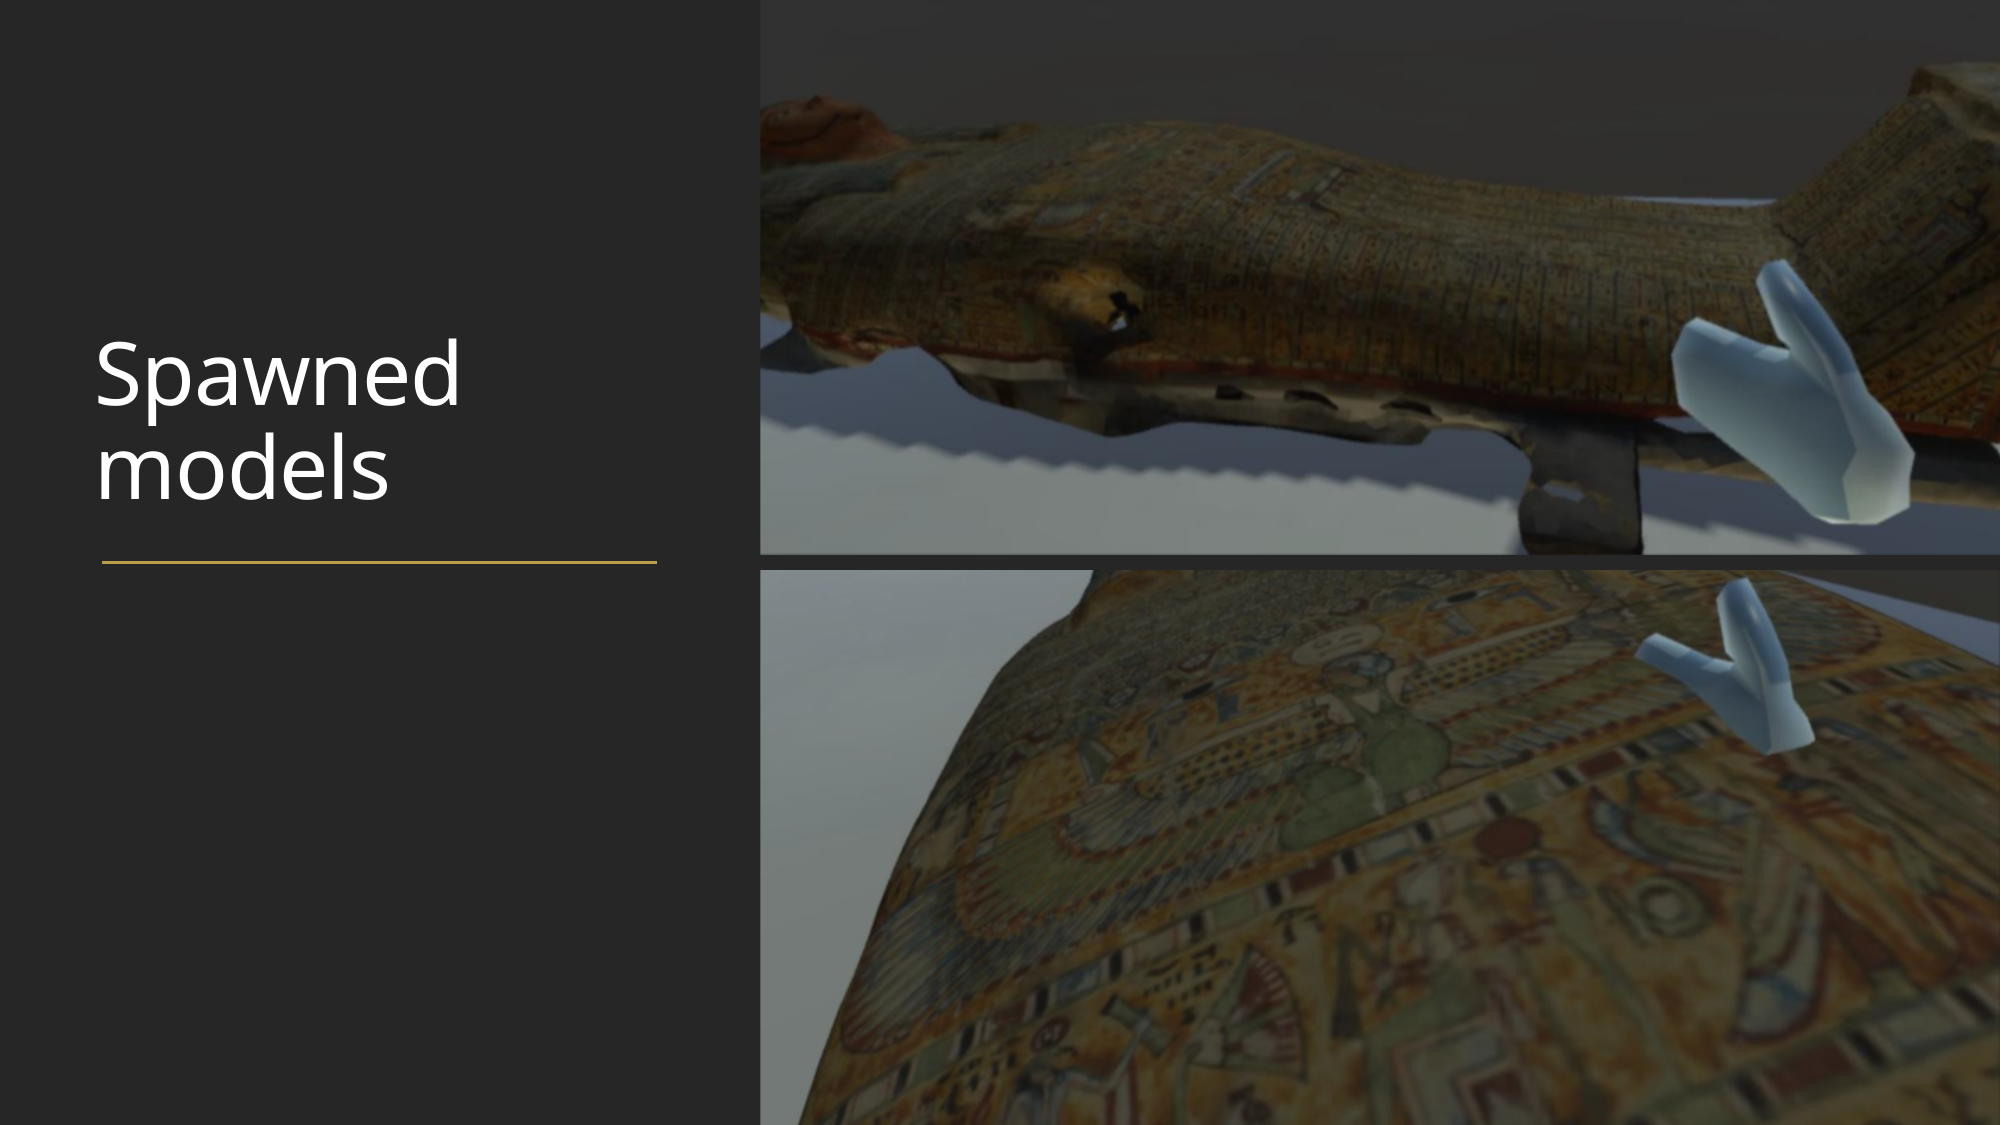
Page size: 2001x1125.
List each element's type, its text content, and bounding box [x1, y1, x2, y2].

picture [759, 0, 2000, 556]
text_box [0, 0, 2000, 1125]
picture [759, 569, 2000, 1125]
title Spawned models [79, 104, 680, 527]
